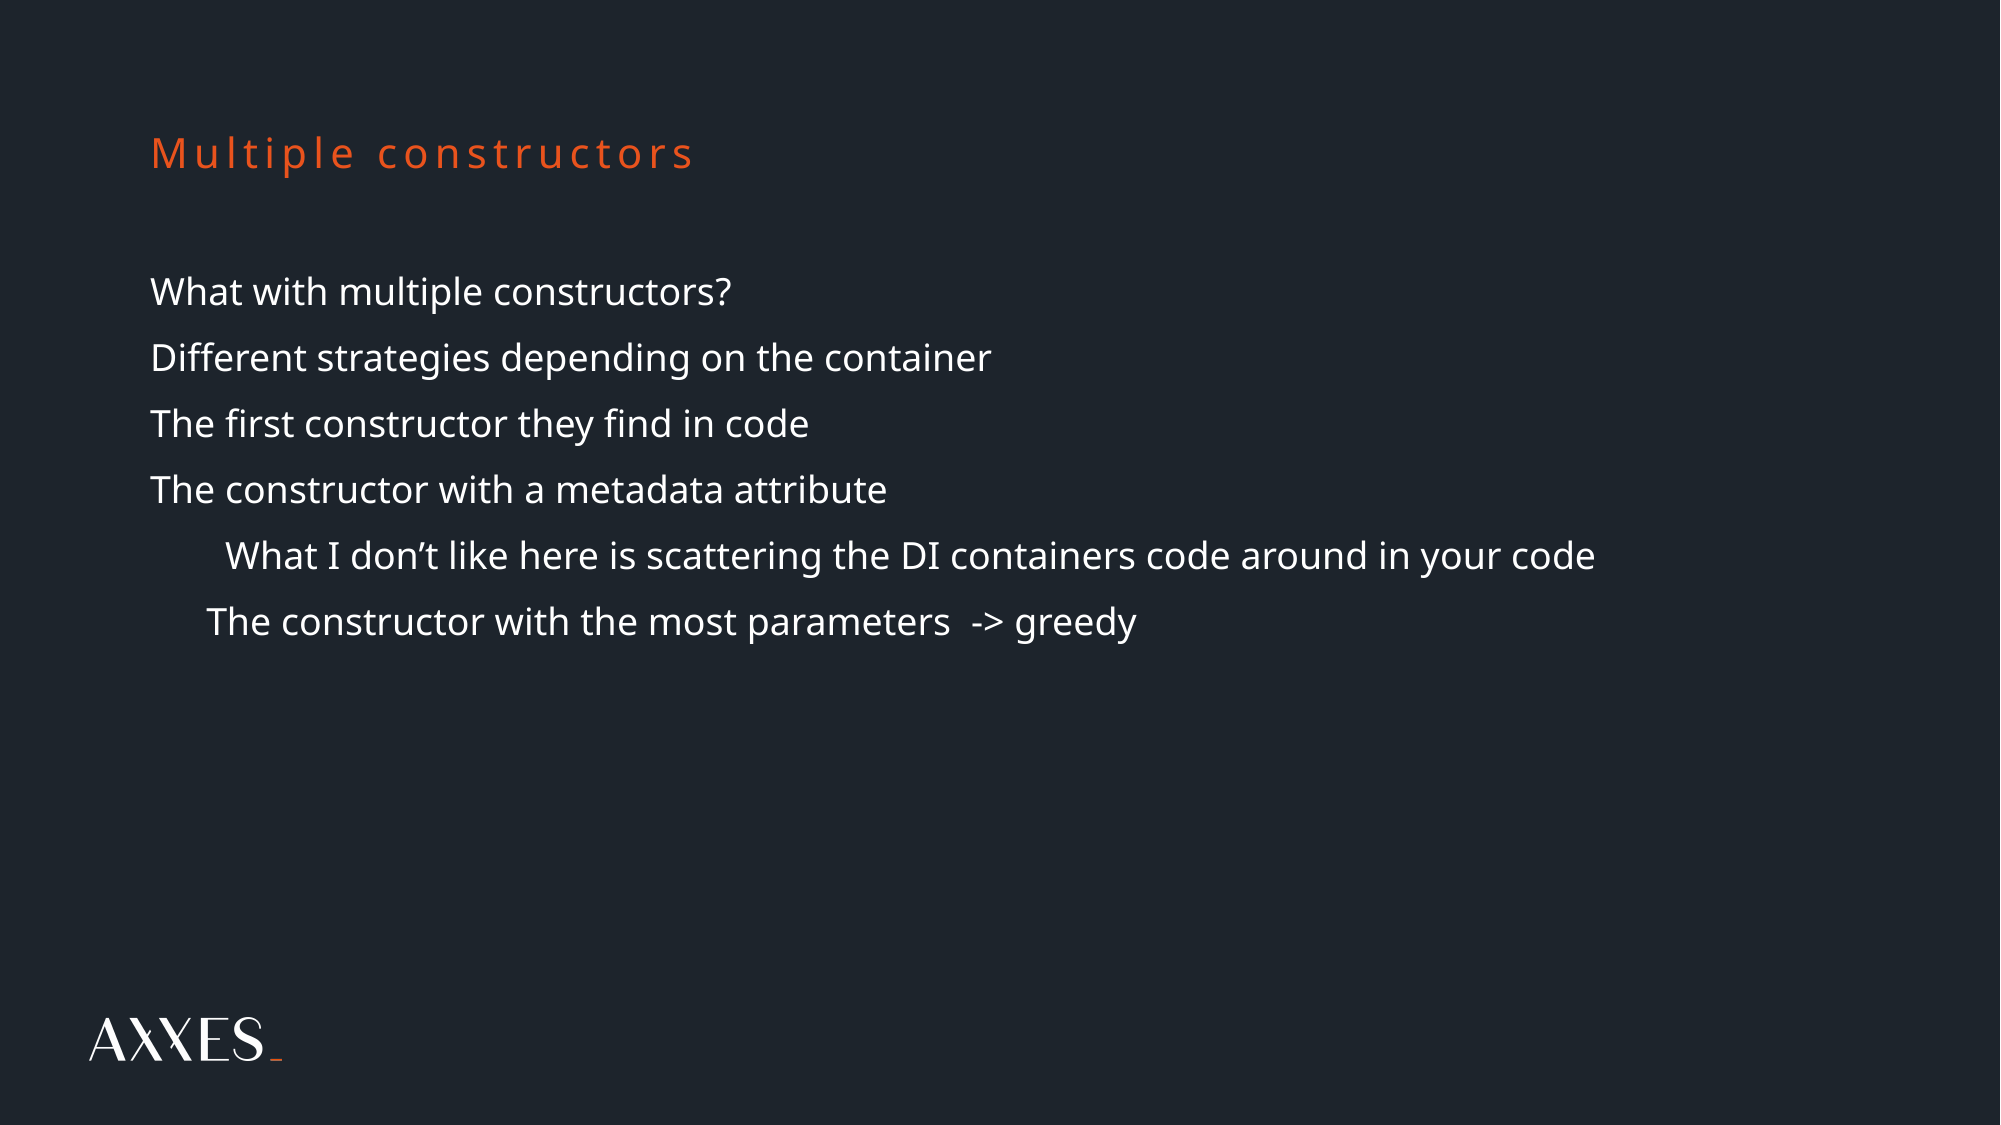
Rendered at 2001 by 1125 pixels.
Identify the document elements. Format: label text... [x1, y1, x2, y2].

picture [89, 1017, 282, 1061]
title Multiple constructors [135, 113, 959, 186]
list What with multiple constructors​? Different strategies depending on the container The first constructor they find in code​ The constructor with a metadata attribute​ What I don’t like here is scattering the DI containers code around in your code​ The constructor with the most parameters ​ -> greedy [135, 260, 1858, 905]
